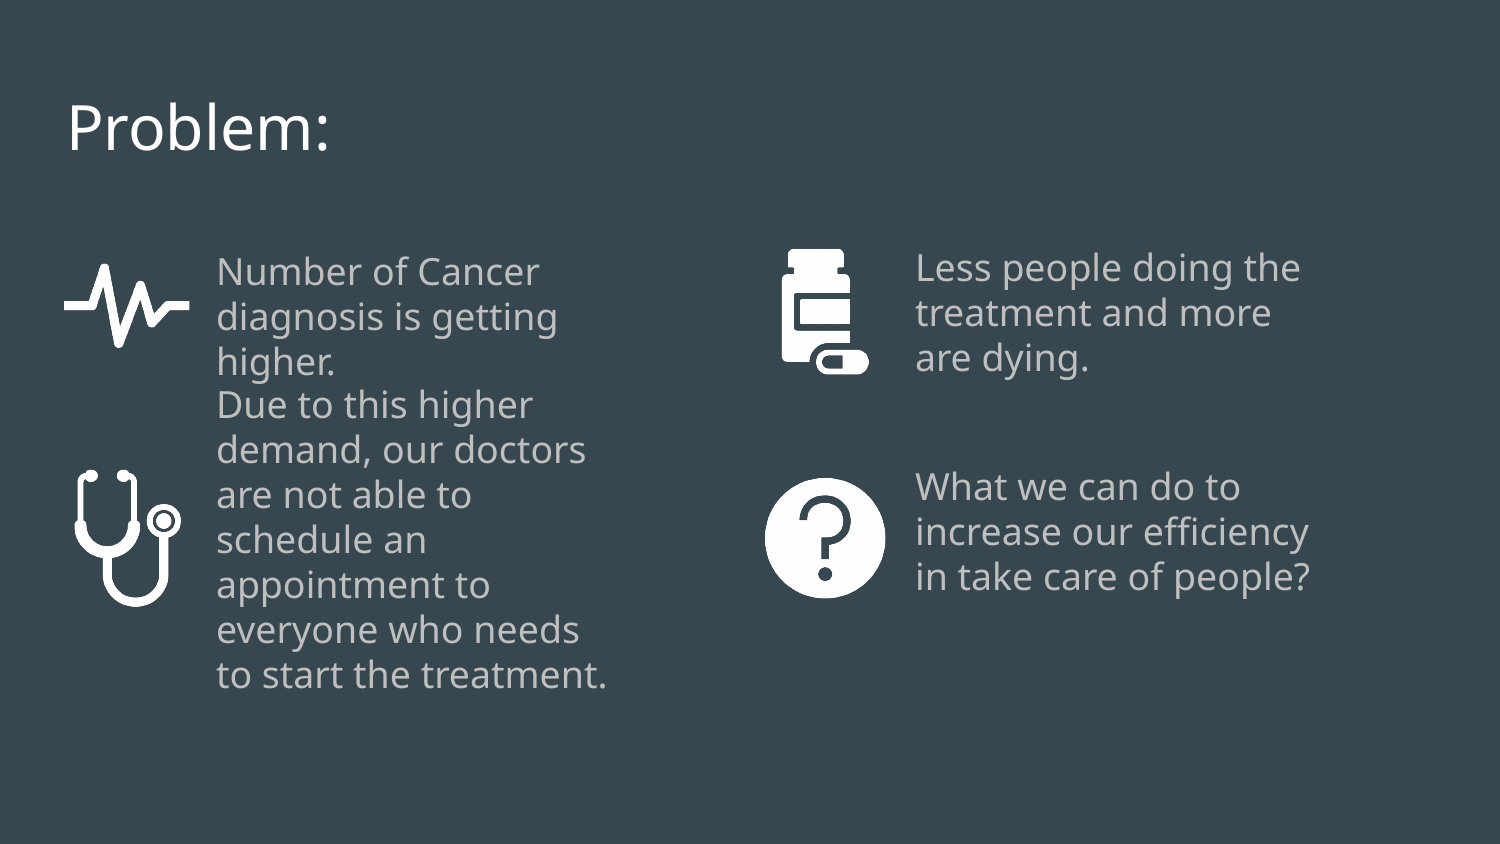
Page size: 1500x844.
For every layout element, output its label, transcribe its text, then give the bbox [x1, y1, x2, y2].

picture [749, 462, 901, 614]
picture [749, 235, 901, 387]
title Problem: [51, 72, 1449, 167]
picture [50, 230, 202, 381]
text_box Number of Cancer diagnosis is getting higher. [207, 273, 633, 357]
text_box Less people doing the treatment and more are dying. [904, 269, 1332, 353]
text_box Due to this higher demand, our doctors are not able to schedule an appointment to everyone who needs to start the treatment. [208, 496, 633, 580]
picture [52, 462, 203, 614]
text_box What we can do to increase our efficiency in take care of people? [904, 488, 1332, 573]
